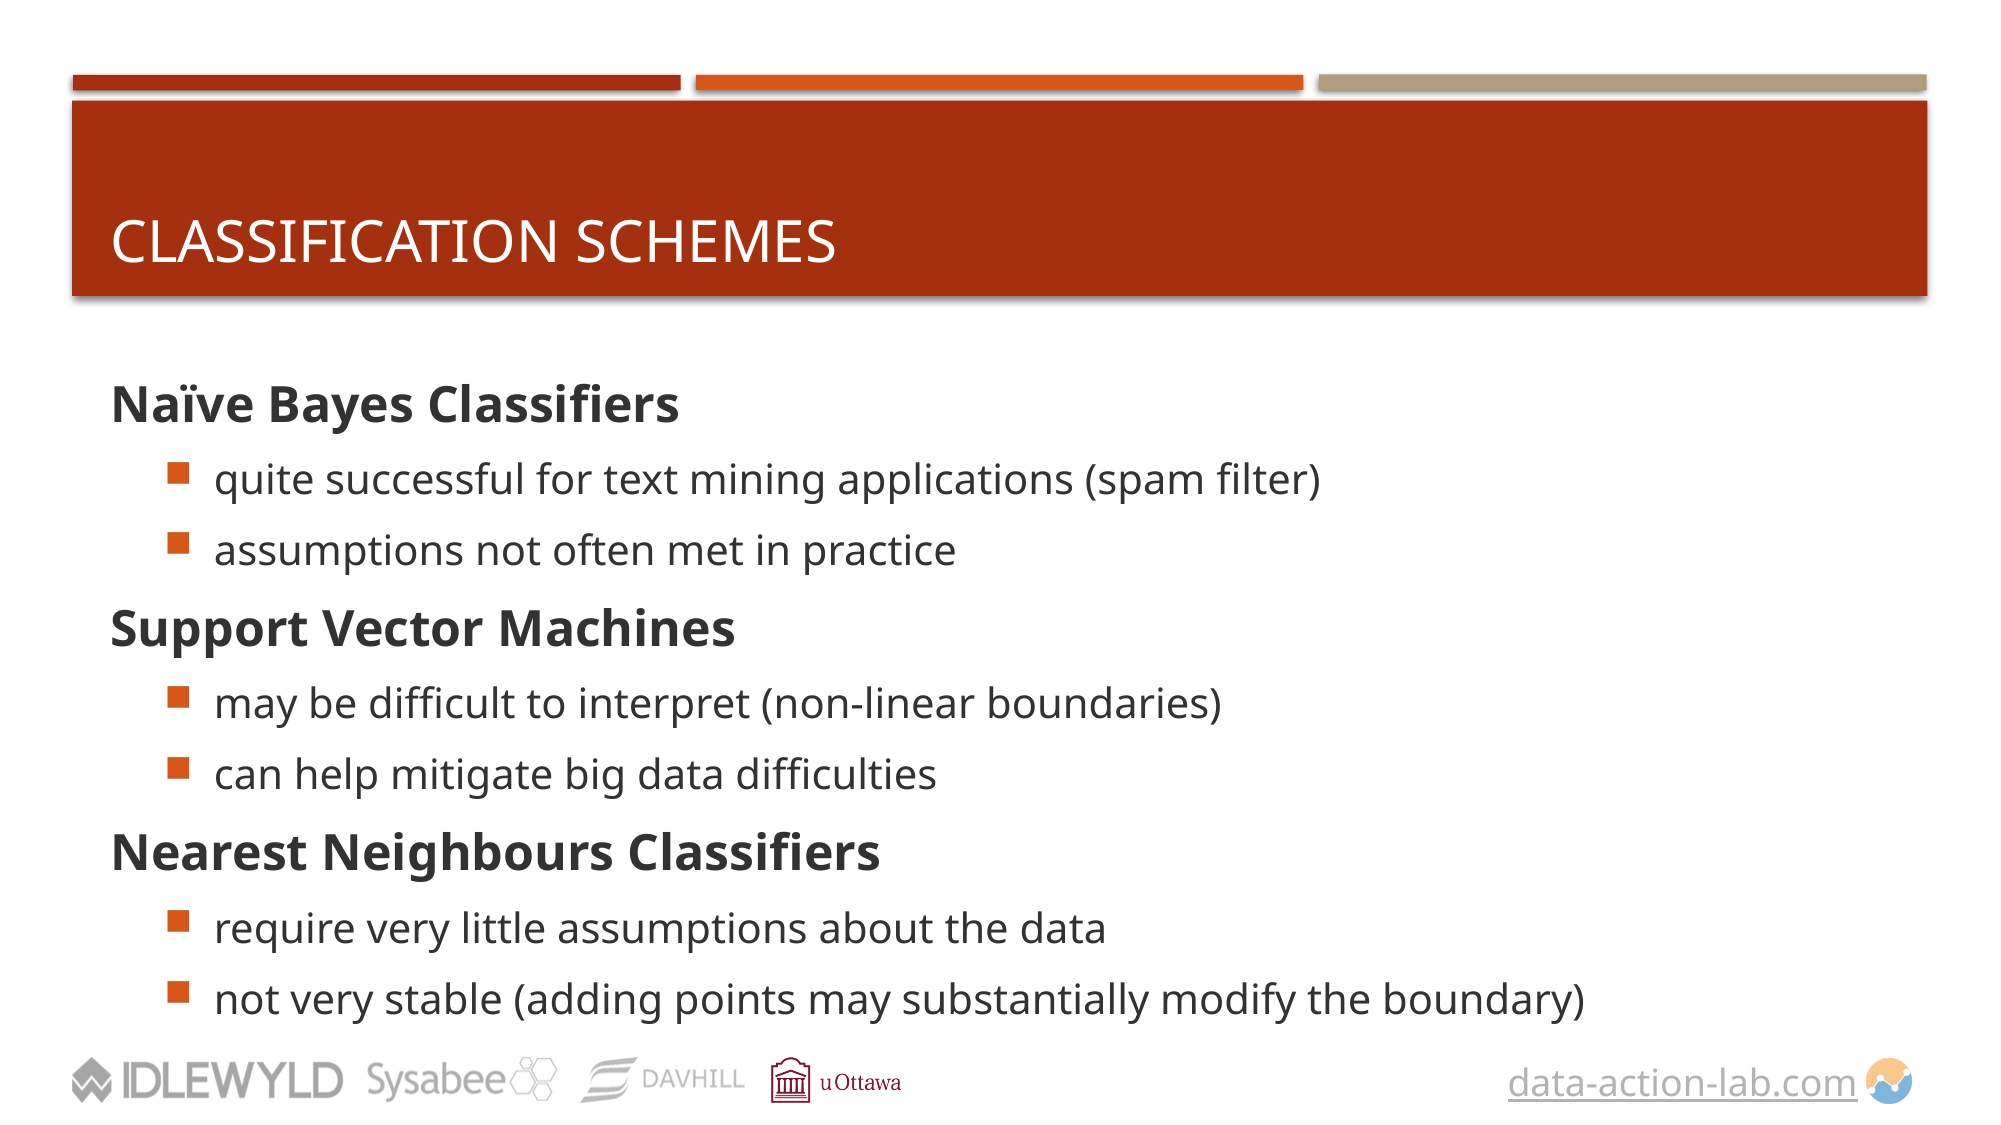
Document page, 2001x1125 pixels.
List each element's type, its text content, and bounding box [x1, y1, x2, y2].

picture [72, 1057, 745, 1103]
picture [771, 1057, 901, 1103]
list Naïve Bayes Classifiers quite successful for text mining applications (spam filter) assumptions not often met in practice Support Vector Machines may be difficult to interpret (non-linear boundaries) can help mitigate big data difficulties Nearest Neighbours Classifiers require very little assumptions about the data not very stable (adding points may substantially modify the boundary) [95, 357, 1905, 1037]
title Classification Schemes [95, 115, 1905, 282]
